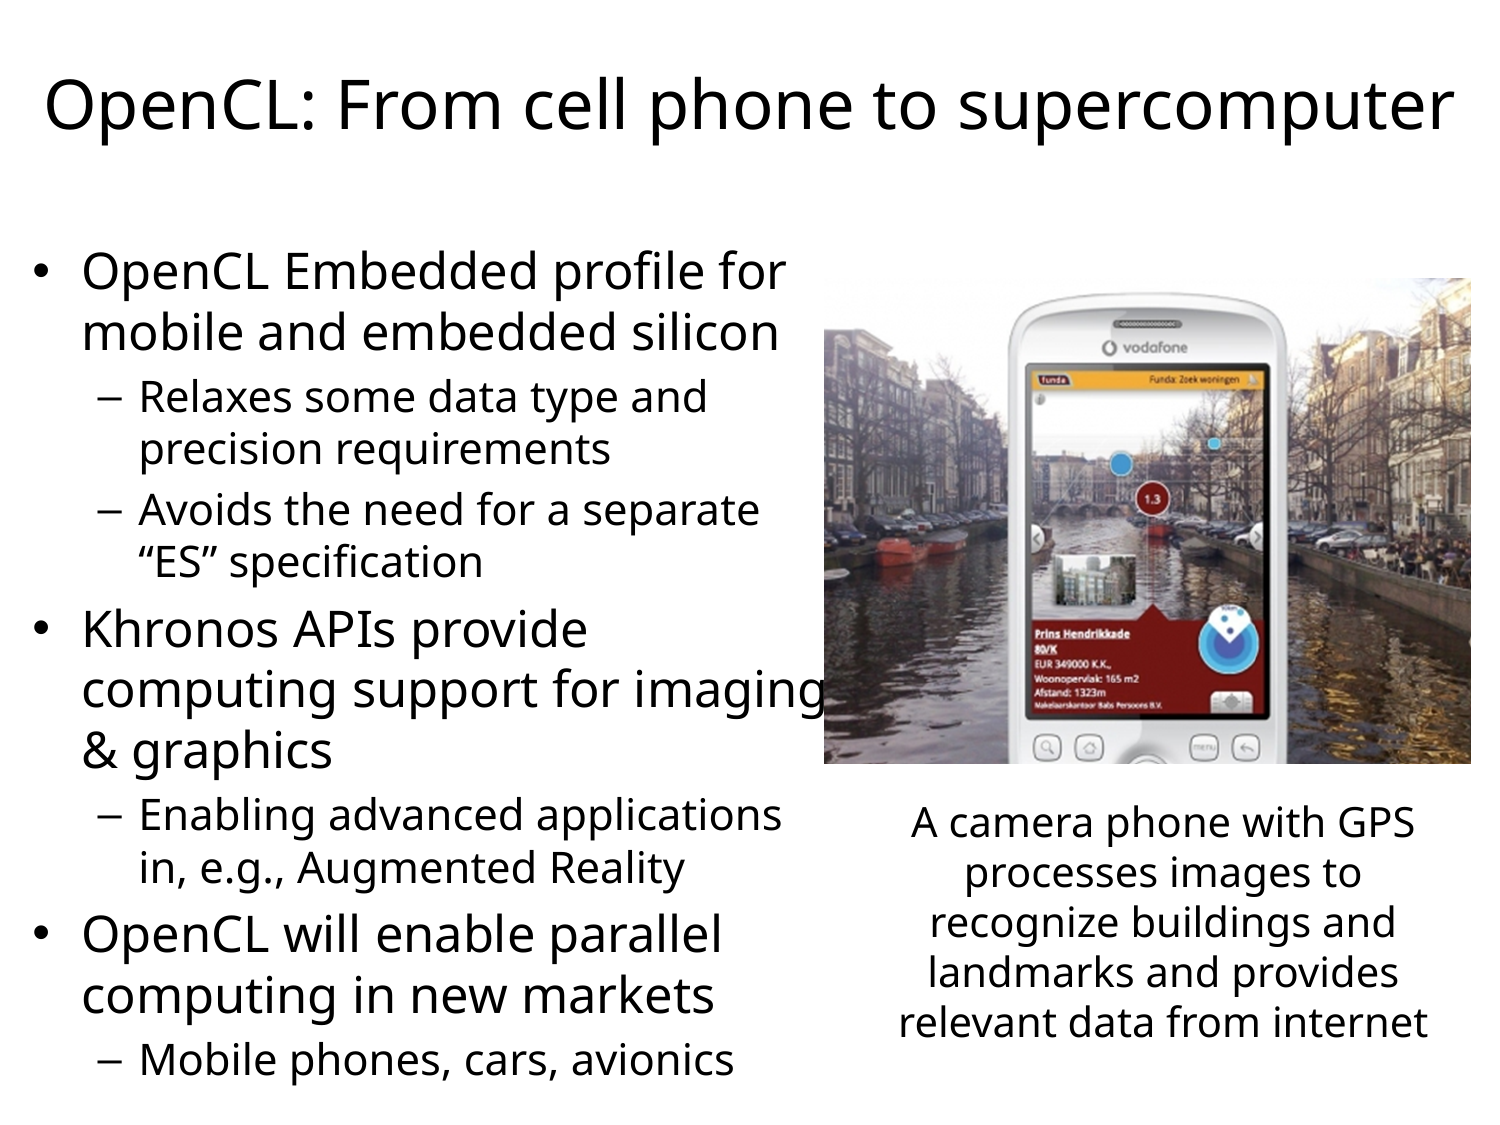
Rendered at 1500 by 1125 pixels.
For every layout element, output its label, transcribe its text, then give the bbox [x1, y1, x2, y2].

picture [824, 278, 1471, 764]
text_box A camera phone with GPS processes images to recognize buildings and landmarks and provides relevant data from internet [868, 788, 1459, 1094]
text_box OpenCL: From cell phone to supercomputer [0, 30, 1500, 173]
text_box OpenCL Embedded profile for mobile and embedded silicon Relaxes some data type and precision requirements Avoids the need for a separate “ES” specification Khronos APIs provide computing support for imaging & graphics Enabling advanced applications in, e.g., Augmented Reality OpenCL will enable parallel computing in new markets Mobile phones, cars, avionics [17, 231, 845, 1106]
